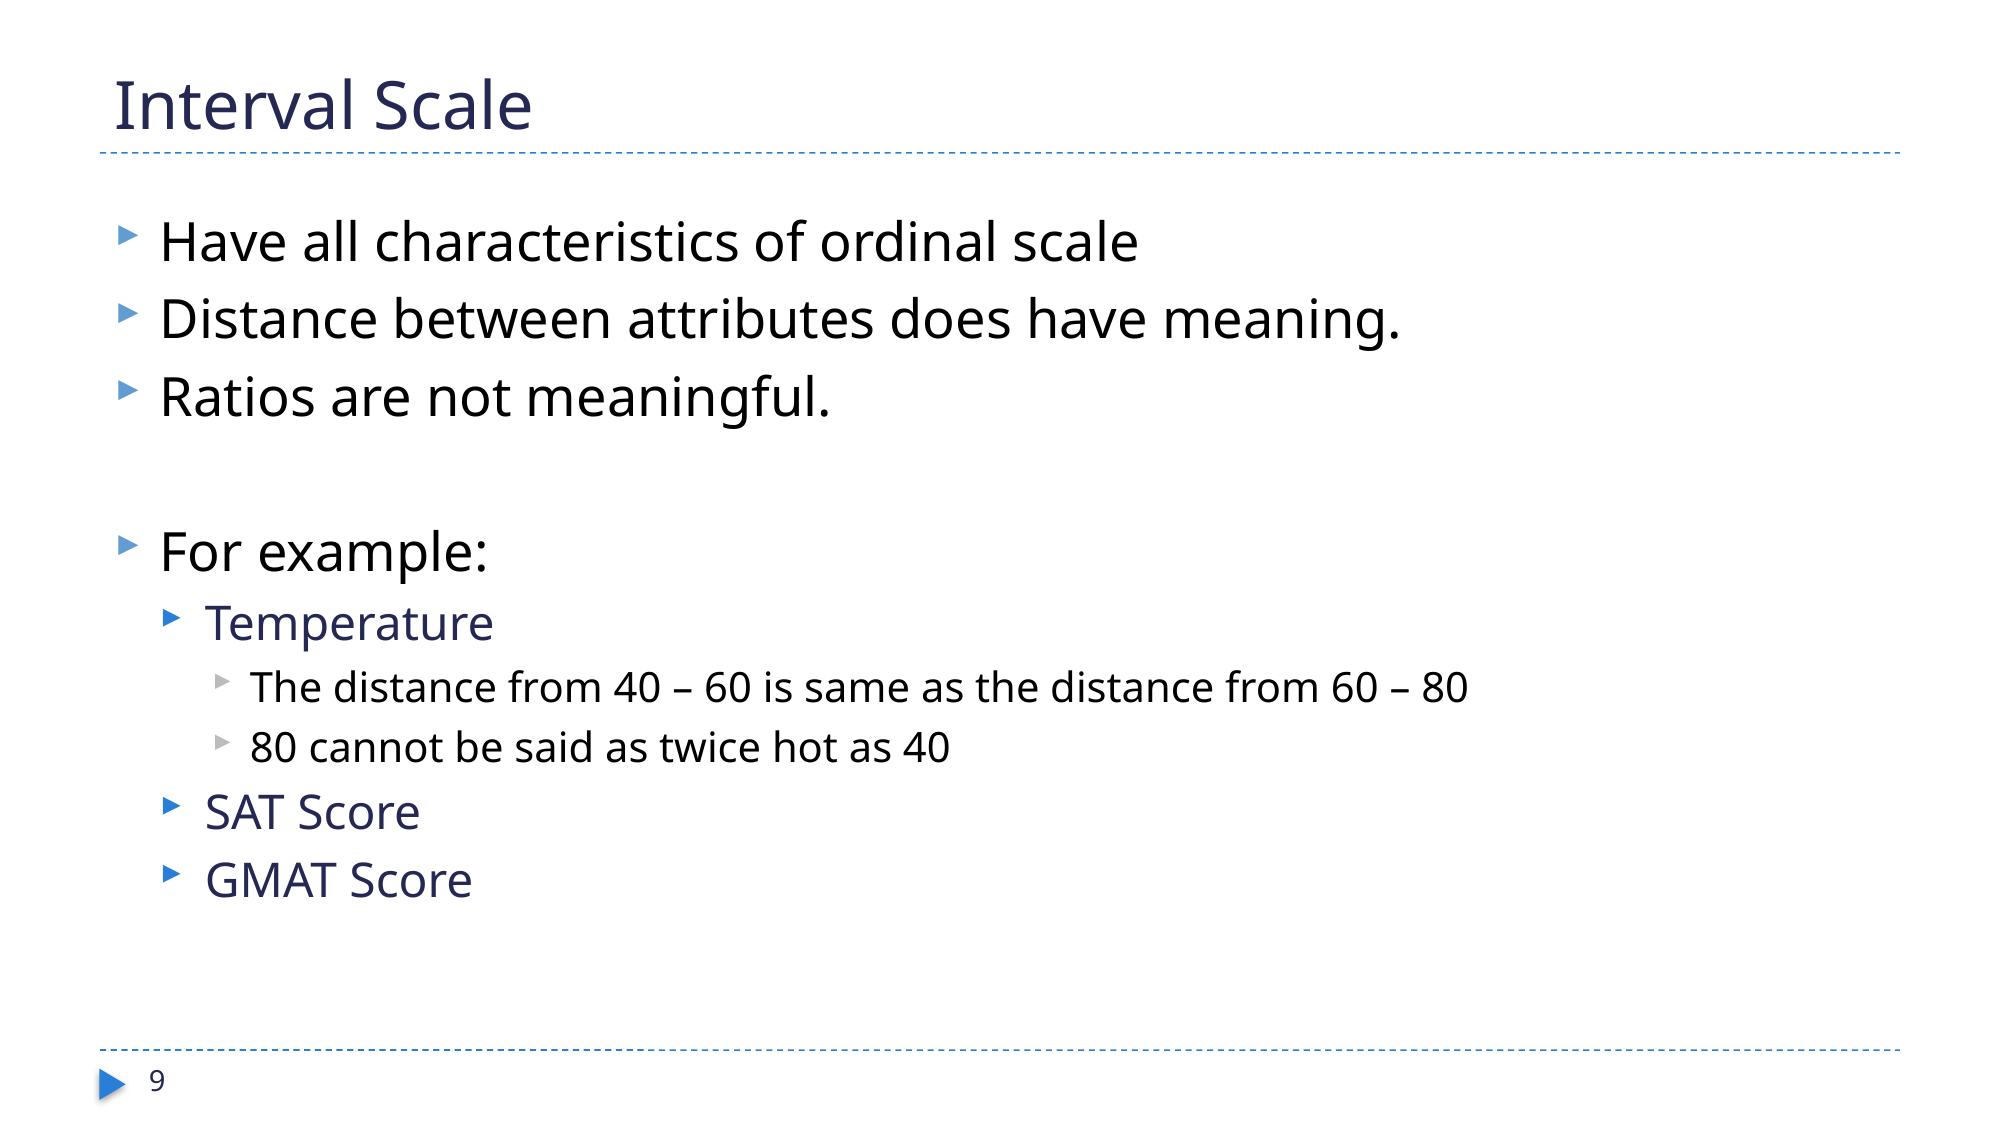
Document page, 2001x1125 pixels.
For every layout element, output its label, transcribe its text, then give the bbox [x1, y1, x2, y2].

list Have all characteristics of ordinal scale Distance between attributes does have meaning. Ratios are not meaningful. For example: Temperature The distance from 40 – 60 is same as the distance from 60 – 80 80 cannot be said as twice hot as 40 SAT Score GMAT Score [99, 200, 1900, 1010]
title Interval Scale [99, 24, 1900, 151]
slide_number 9 [133, 1055, 568, 1103]
